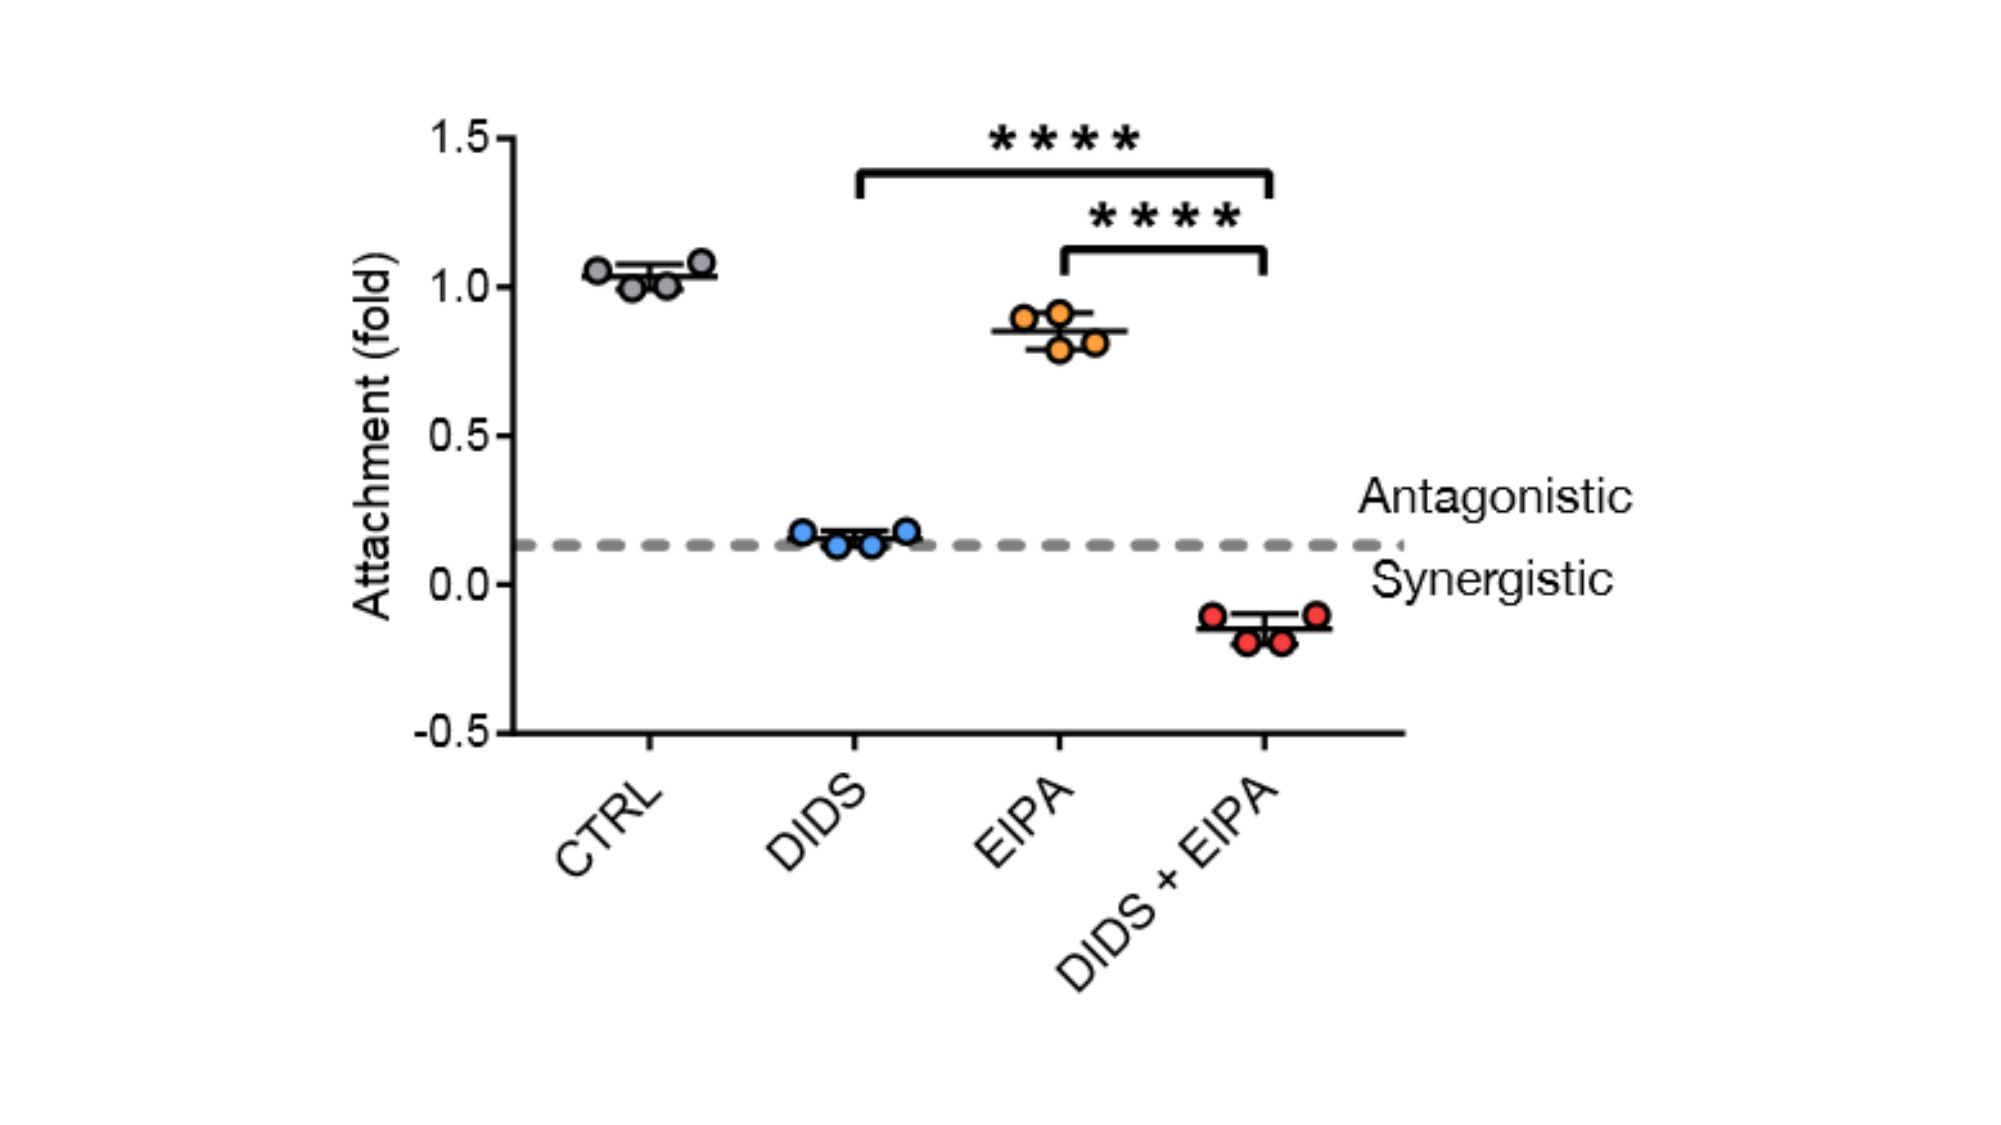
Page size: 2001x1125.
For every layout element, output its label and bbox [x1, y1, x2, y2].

picture [333, 112, 1667, 1013]
